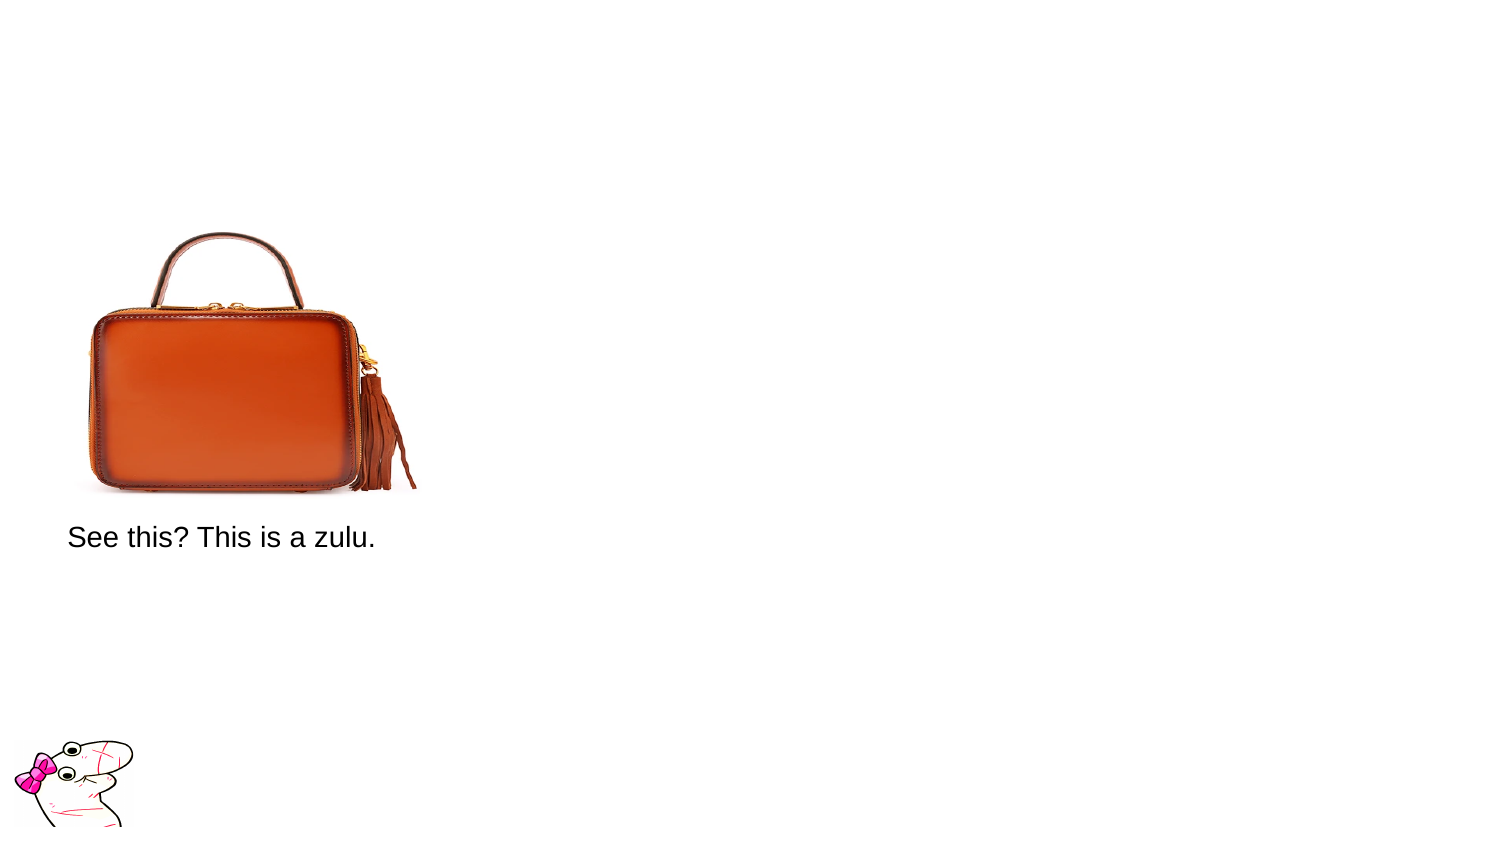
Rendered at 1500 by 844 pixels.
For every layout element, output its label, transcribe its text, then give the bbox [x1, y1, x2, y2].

picture [13, 739, 134, 827]
picture [73, 224, 422, 504]
text_box See this? This is a zulu. [52, 503, 443, 569]
